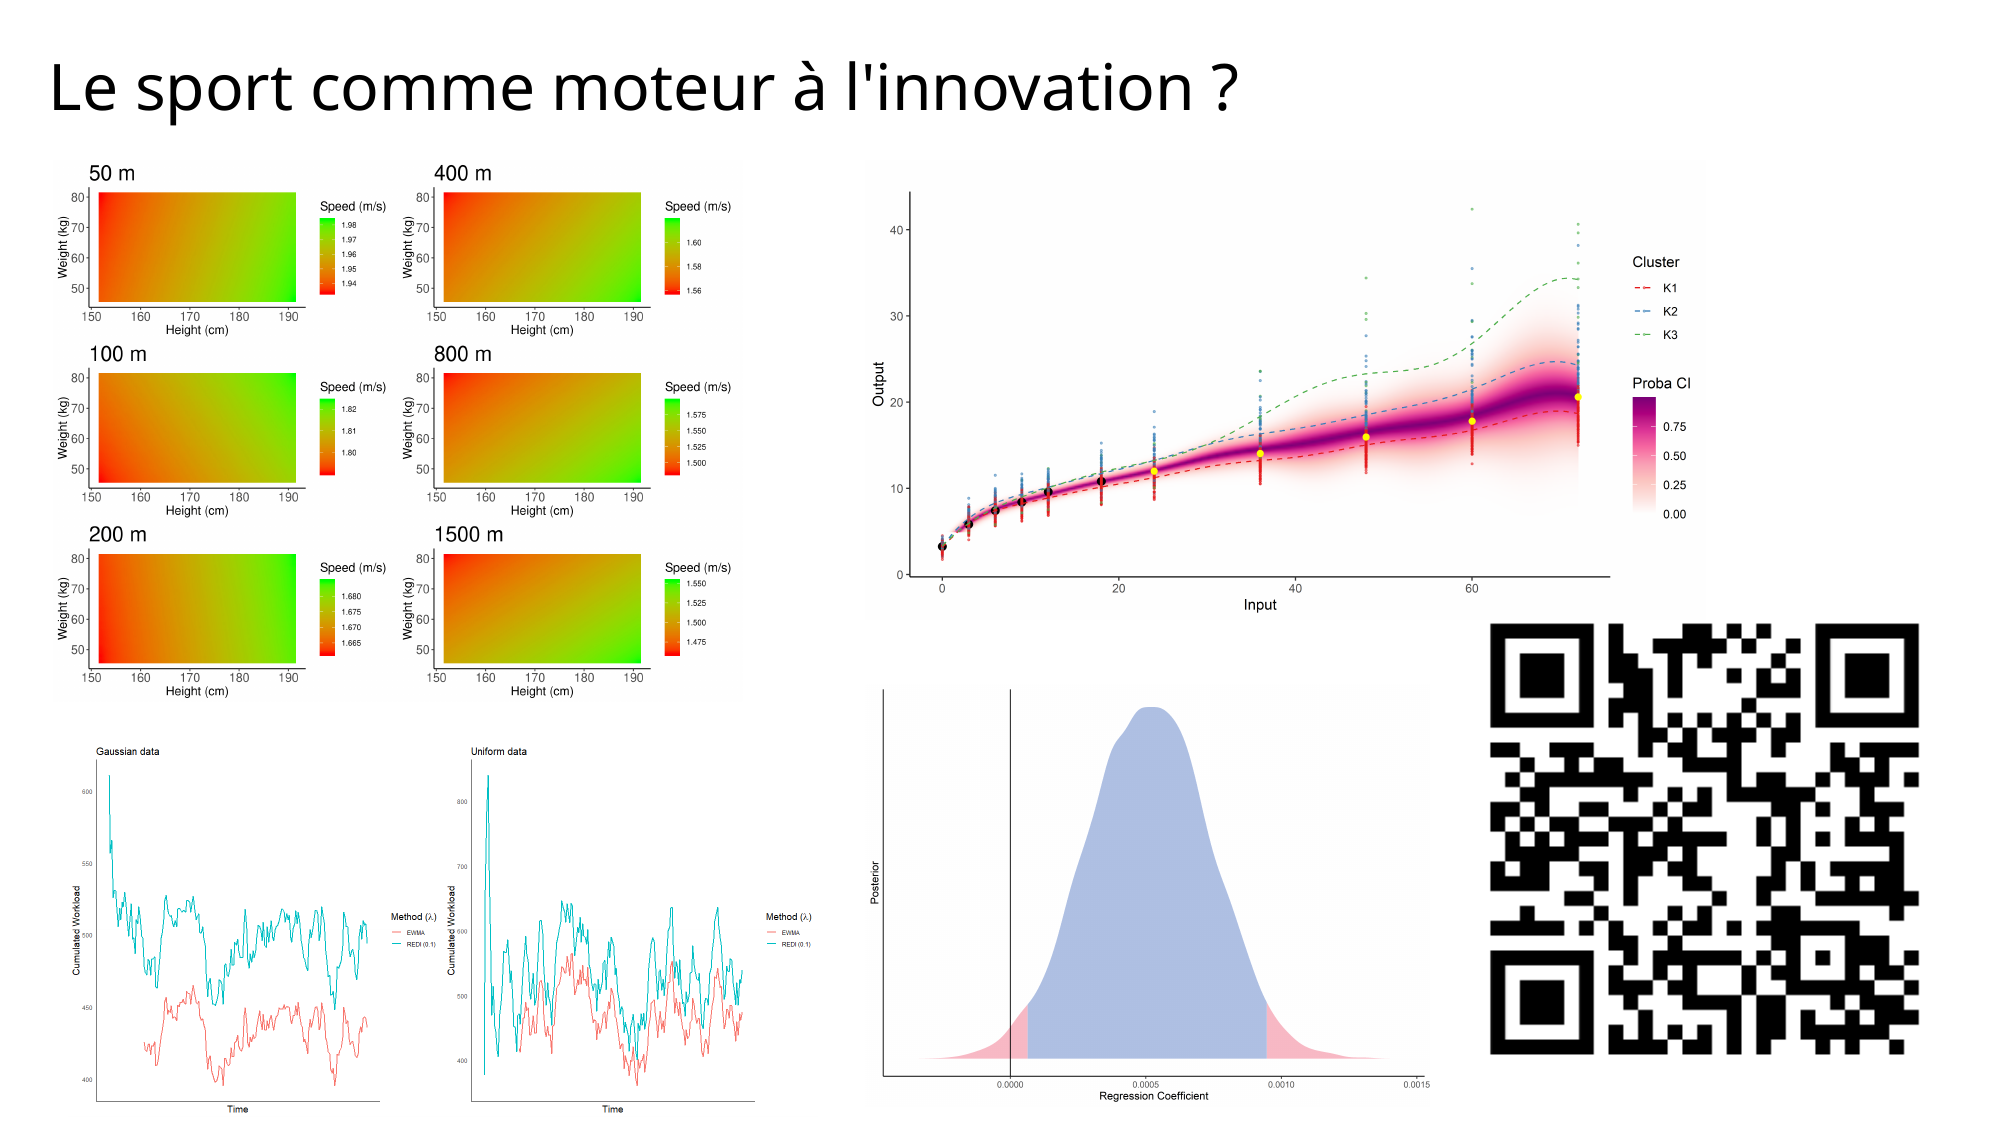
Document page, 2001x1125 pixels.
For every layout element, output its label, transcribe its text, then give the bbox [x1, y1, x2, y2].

picture [865, 160, 1982, 1118]
picture [68, 742, 818, 1117]
picture [52, 160, 743, 702]
title Le sport comme moteur à l'innovation ? [33, 8, 1534, 132]
